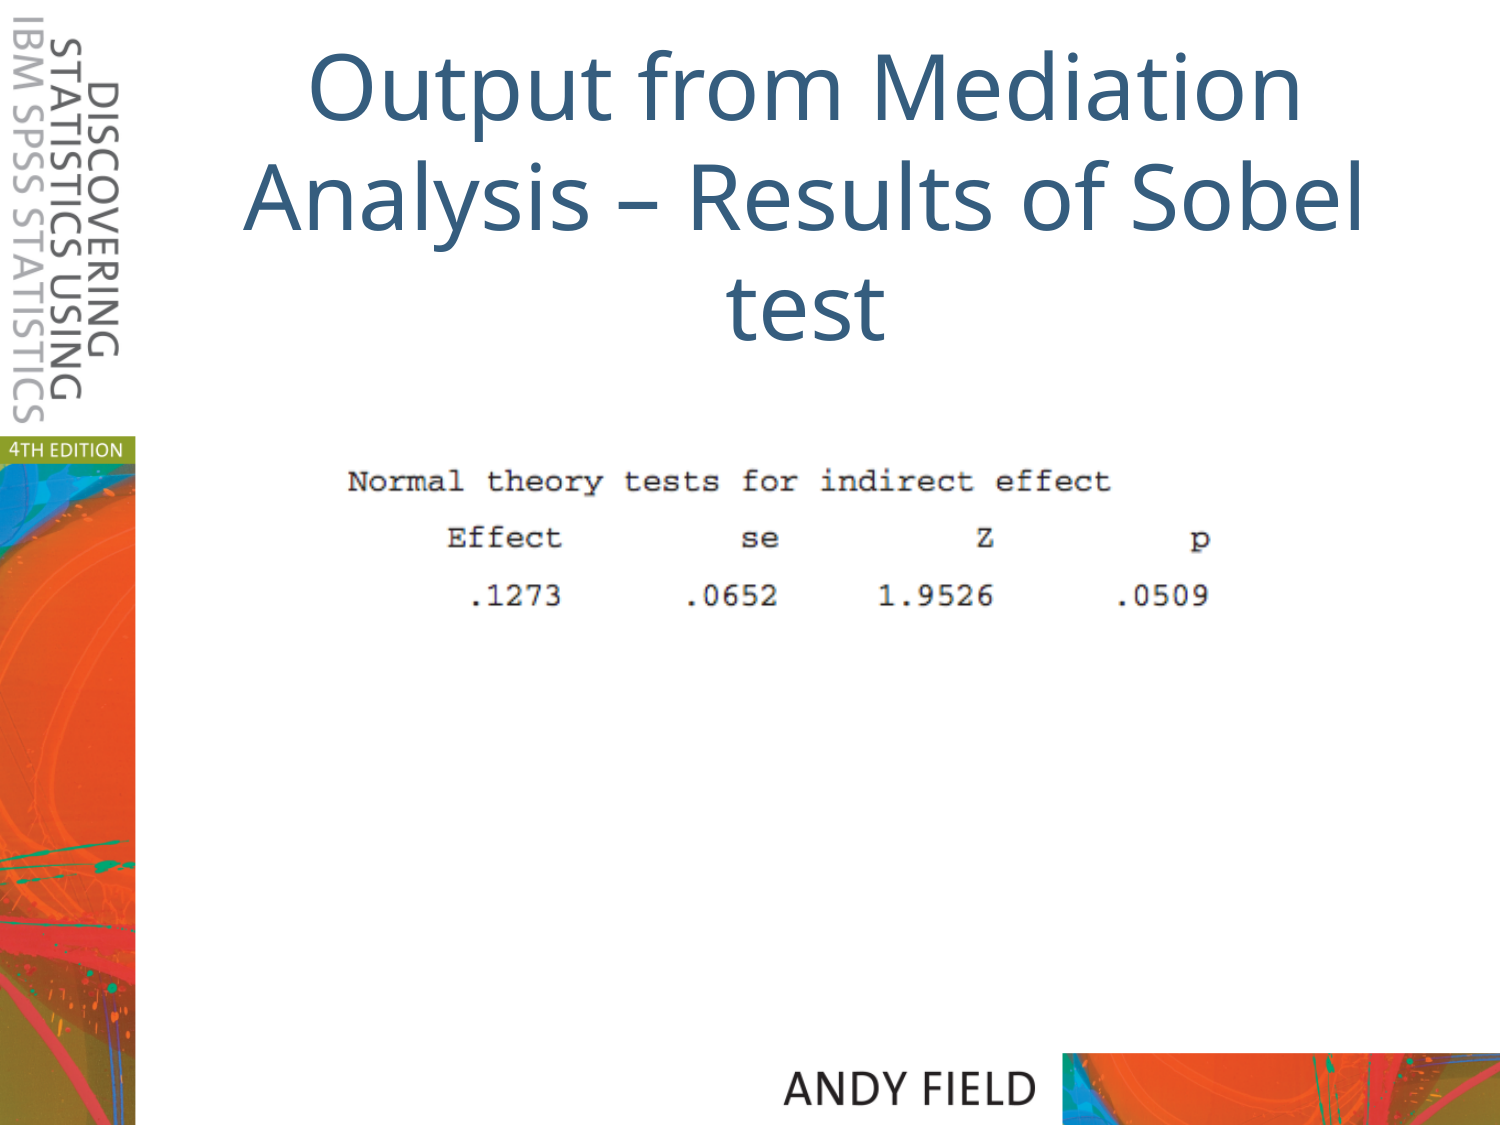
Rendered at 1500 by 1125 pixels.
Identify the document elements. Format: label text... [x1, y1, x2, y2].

title Output from Mediation Analysis – Results of Sobel test [187, 45, 1425, 233]
picture [322, 435, 1261, 678]
